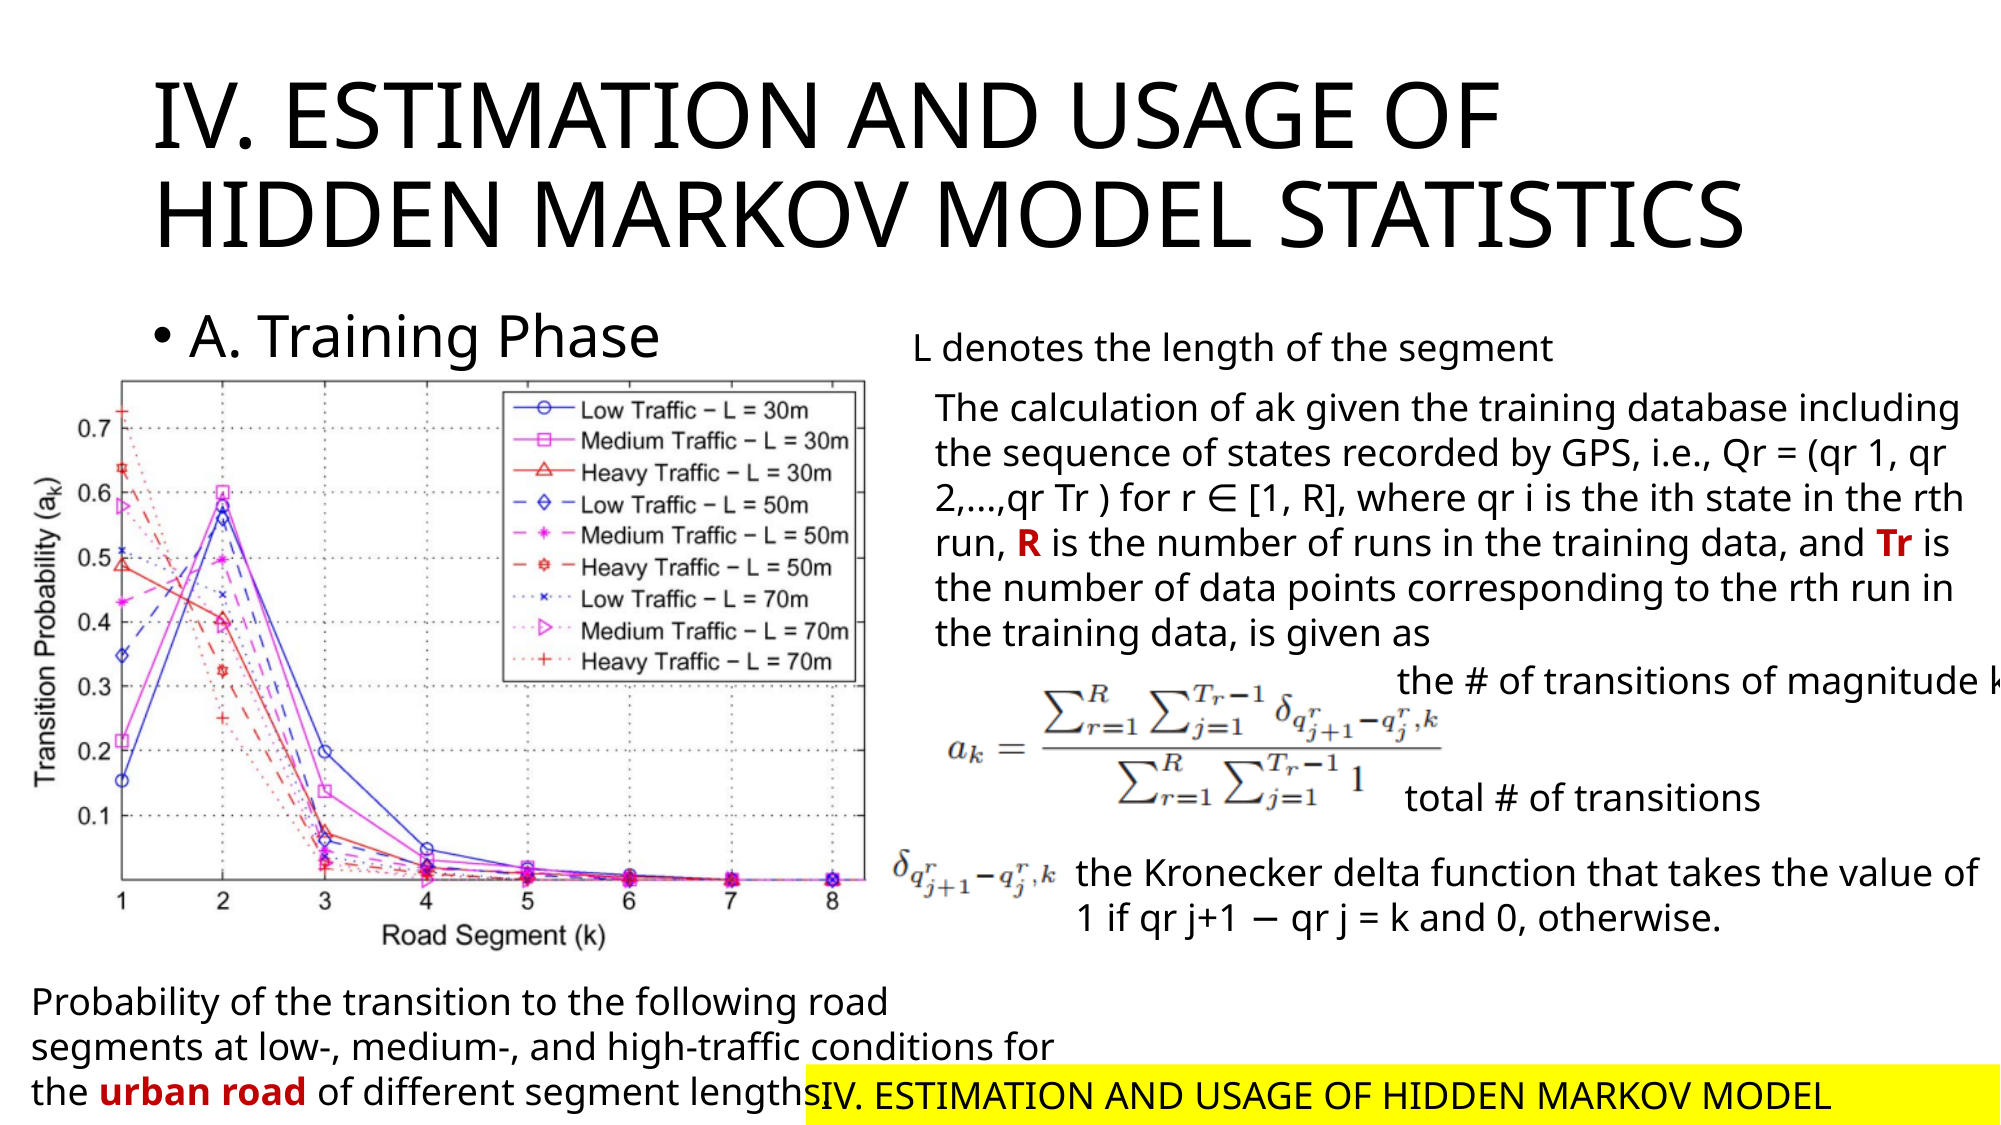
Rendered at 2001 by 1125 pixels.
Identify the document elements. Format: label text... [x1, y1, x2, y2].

text_box total # of transitions [1389, 766, 1777, 827]
title IV. ESTIMATION AND USAGE OF HIDDEN MARKOV MODEL STATISTICS [137, 59, 1863, 278]
text_box Probability of the transition to the following road segments at low-, medium-, and high-traffic conditions for the urban road of different segment lengths. [16, 970, 1080, 1121]
text_box The calculation of ak given the training database including the sequence of states recorded by GPS, i.e., Qr = (qr 1, qr 2,...,qr Tr ) for r ∈ [1, R], where qr i is the ith state in the rth run, R is the number of runs in the training data, and Tr is the number of data points corresponding to the rth run in the training data, is given as [920, 376, 1984, 661]
picture [1, 372, 877, 954]
text_box L denotes the length of the segment [897, 316, 1569, 376]
text_box IV. ESTIMATION AND USAGE OF HIDDEN MARKOV MODEL STATISTICS [805, 1064, 2000, 1125]
text_box the # of transitions of magnitude k [1382, 649, 2000, 710]
list A. Training Phase [137, 299, 1863, 1014]
picture [936, 663, 1452, 818]
picture [885, 829, 1061, 900]
text_box the Kronecker delta function that takes the value of 1 if qr j+1 − qr j = k and 0, otherwise. [1060, 841, 2000, 946]
